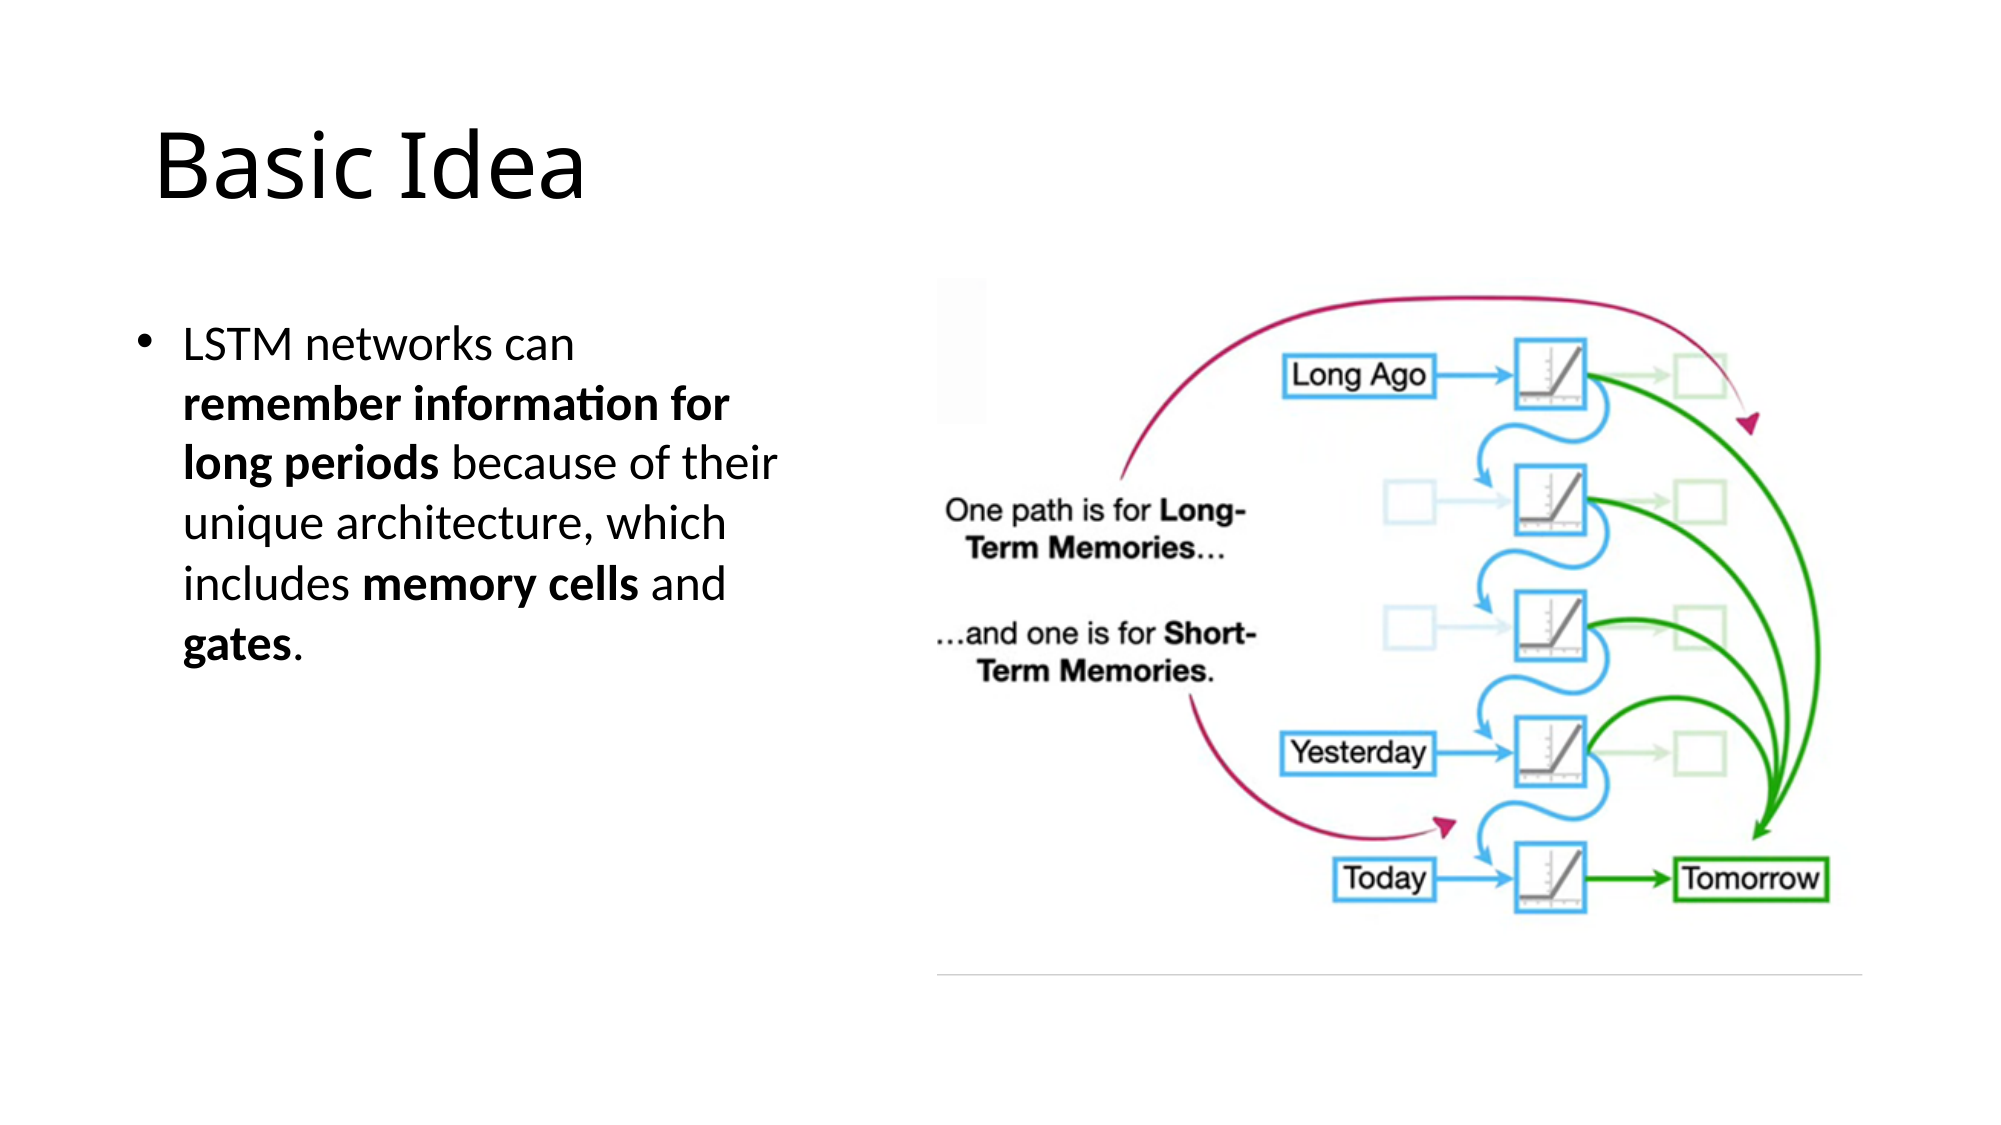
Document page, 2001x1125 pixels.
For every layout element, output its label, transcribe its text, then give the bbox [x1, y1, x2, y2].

title Basic Idea [137, 59, 1863, 278]
text_box LSTM networks can remember information for long periods because of their unique architecture, which includes memory cells and gates. [121, 302, 818, 678]
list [936, 277, 1863, 992]
